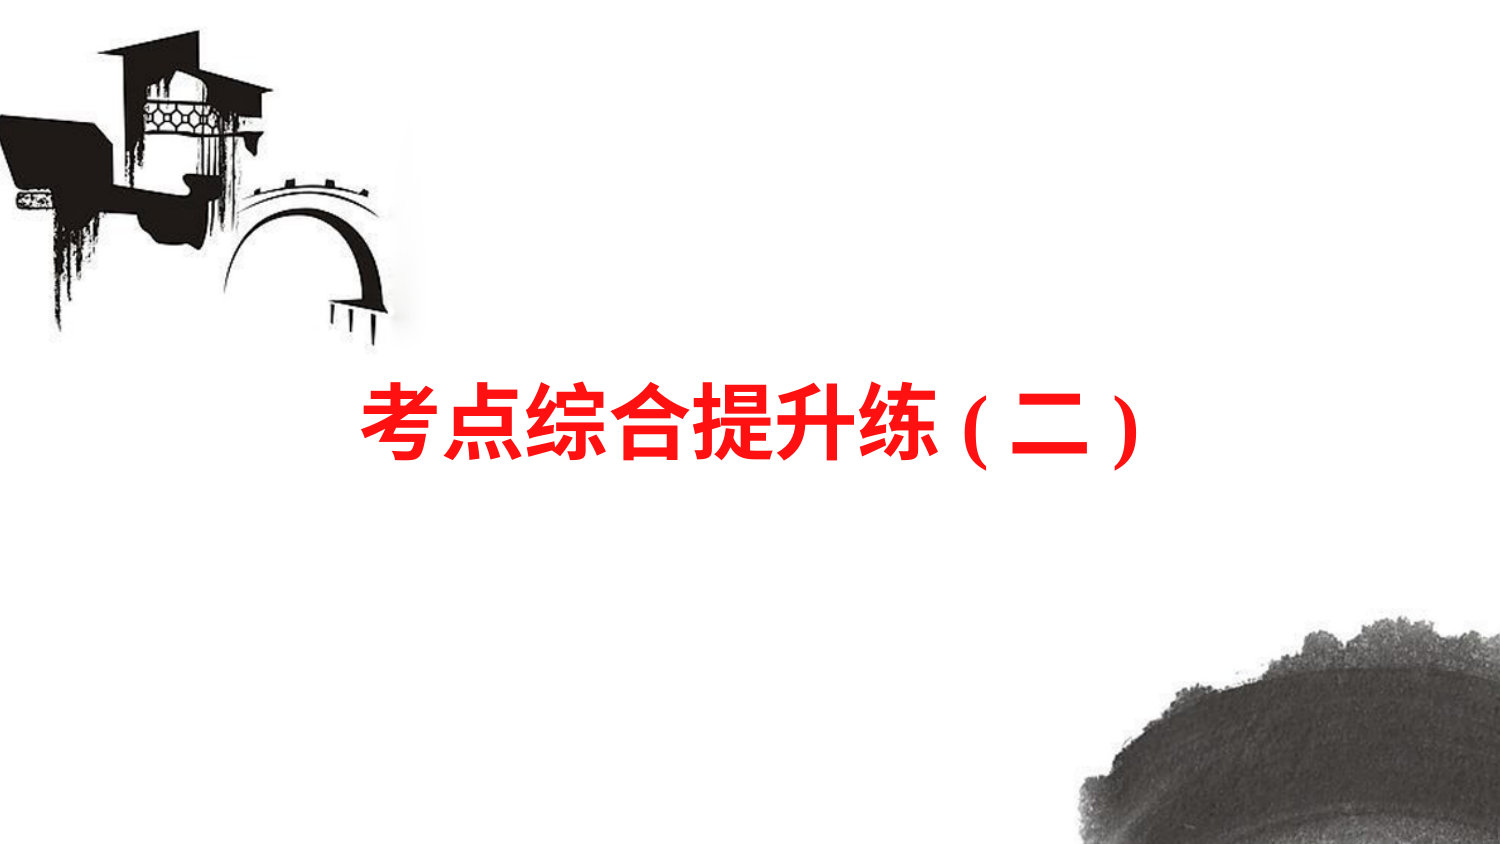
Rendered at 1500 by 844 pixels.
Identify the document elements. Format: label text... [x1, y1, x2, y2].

picture [0, 0, 1500, 844]
text_box 考点综合提升练(二) [343, 362, 1155, 478]
